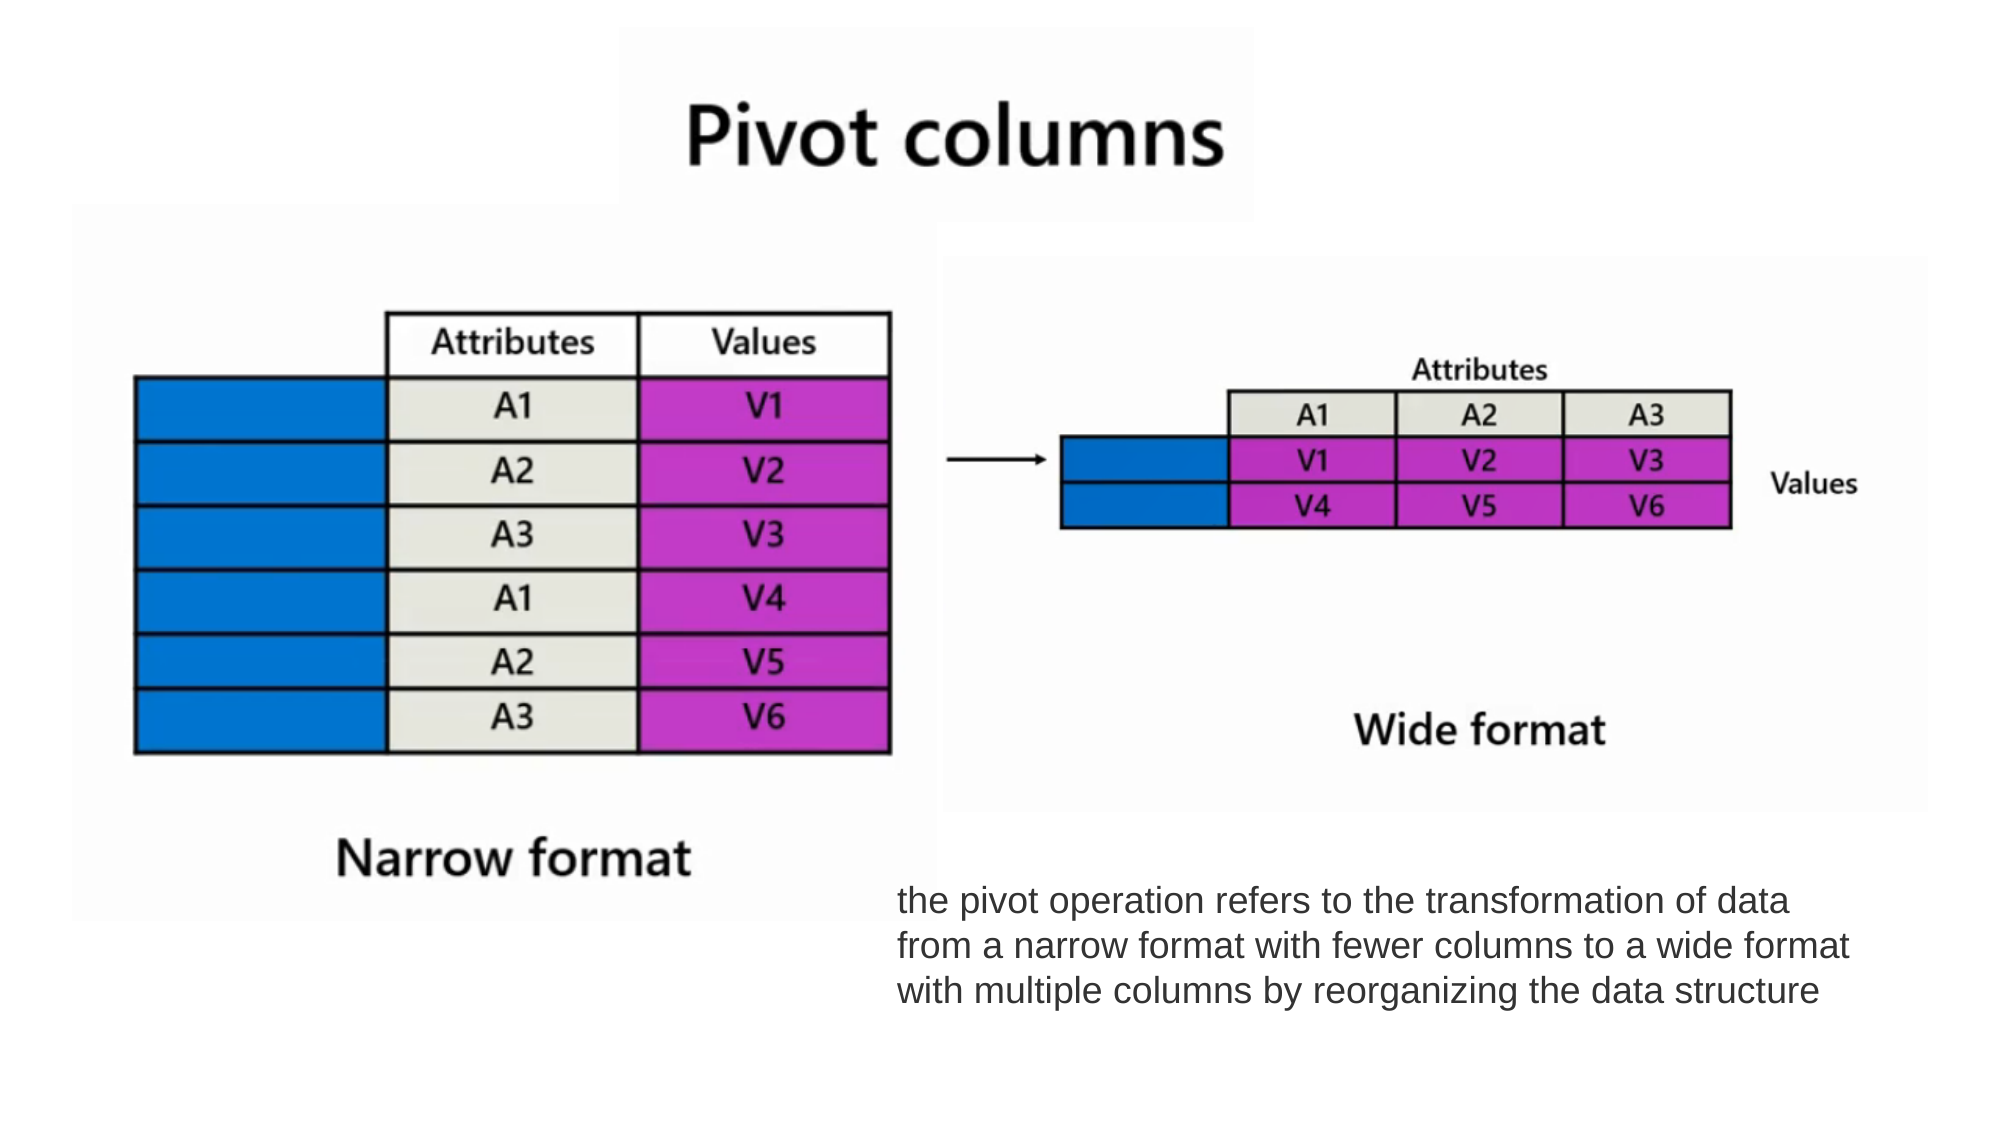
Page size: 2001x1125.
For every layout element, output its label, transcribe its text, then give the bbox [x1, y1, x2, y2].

picture [943, 256, 1928, 812]
text_box the pivot operation refers to the transformation of data from a narrow format with fewer columns to a wide format with multiple columns by reorganizing the data structure [882, 868, 1883, 1018]
picture [72, 27, 1254, 921]
